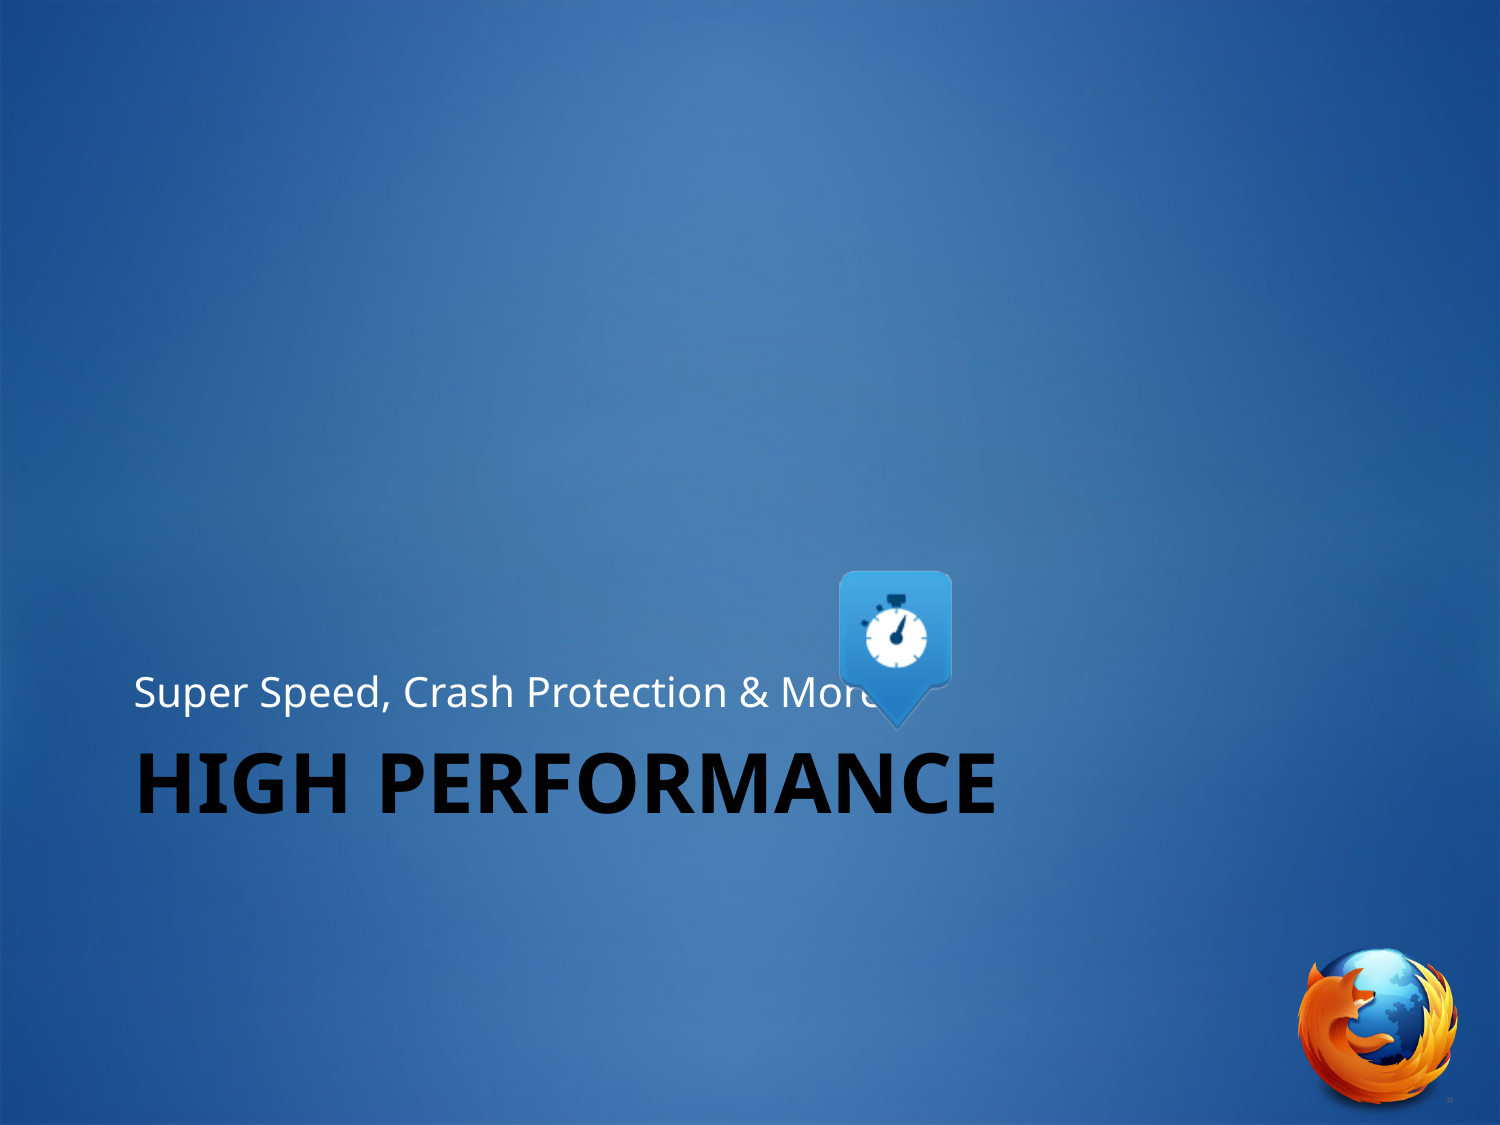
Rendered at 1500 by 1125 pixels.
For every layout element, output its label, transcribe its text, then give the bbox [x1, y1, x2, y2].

title High Performance [118, 723, 1394, 947]
picture [0, 0, 1500, 1125]
list Super Speed, Crash Protection & More [118, 476, 1394, 723]
